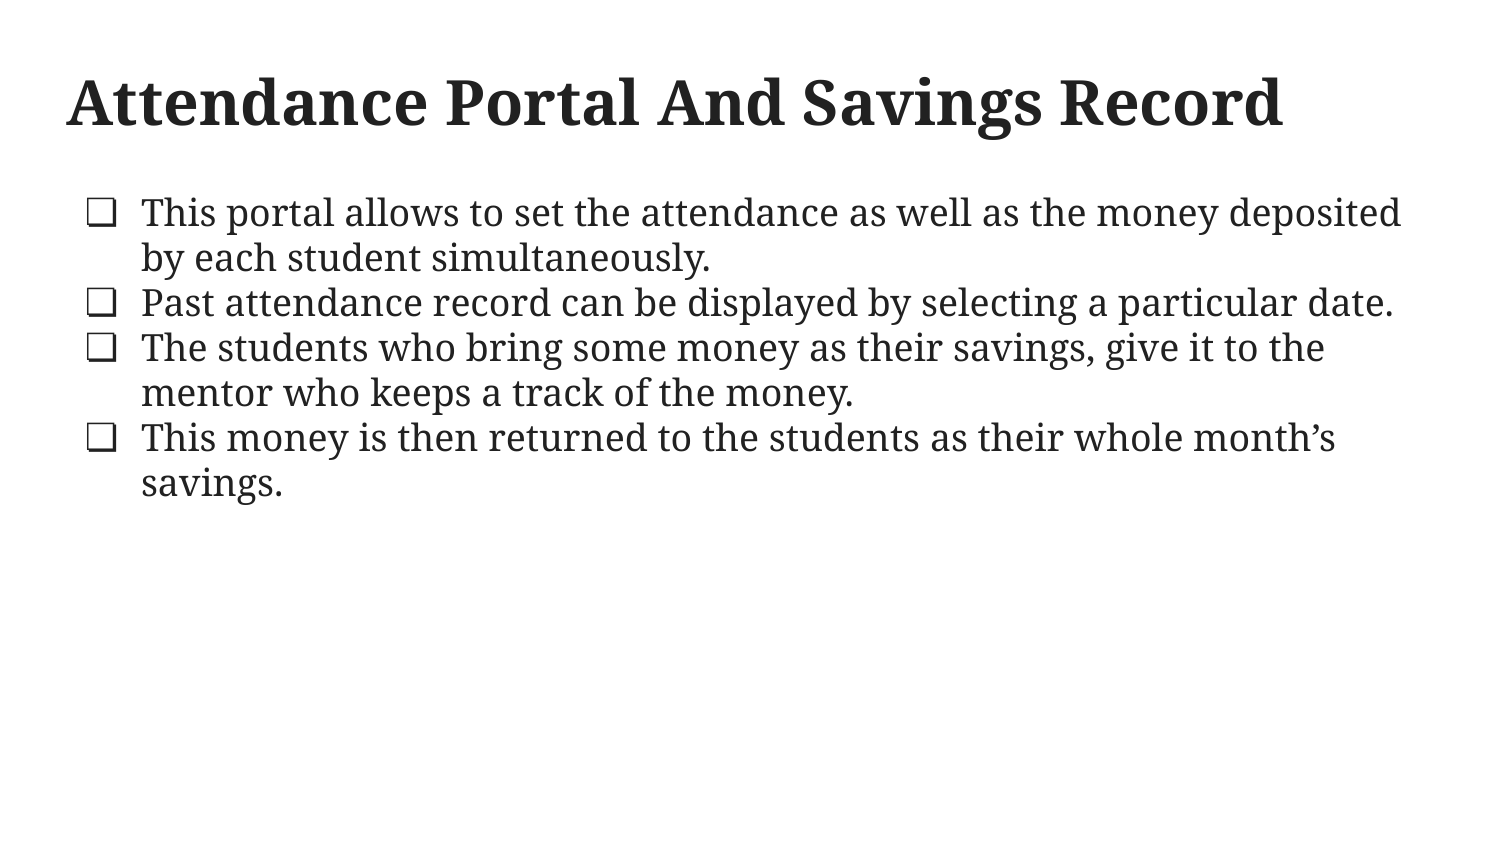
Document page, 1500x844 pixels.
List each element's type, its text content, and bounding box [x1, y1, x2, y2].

title Attendance Portal And Savings Record [51, 48, 1449, 156]
title This portal allows to set the attendance as well as the money deposited by each student simultaneously. Past attendance record can be displayed by selecting a particular date. The students who bring some money as their savings, give it to the mentor who keeps a track of the money. This money is then returned to the students as their whole month’s savings. [51, 173, 1449, 805]
